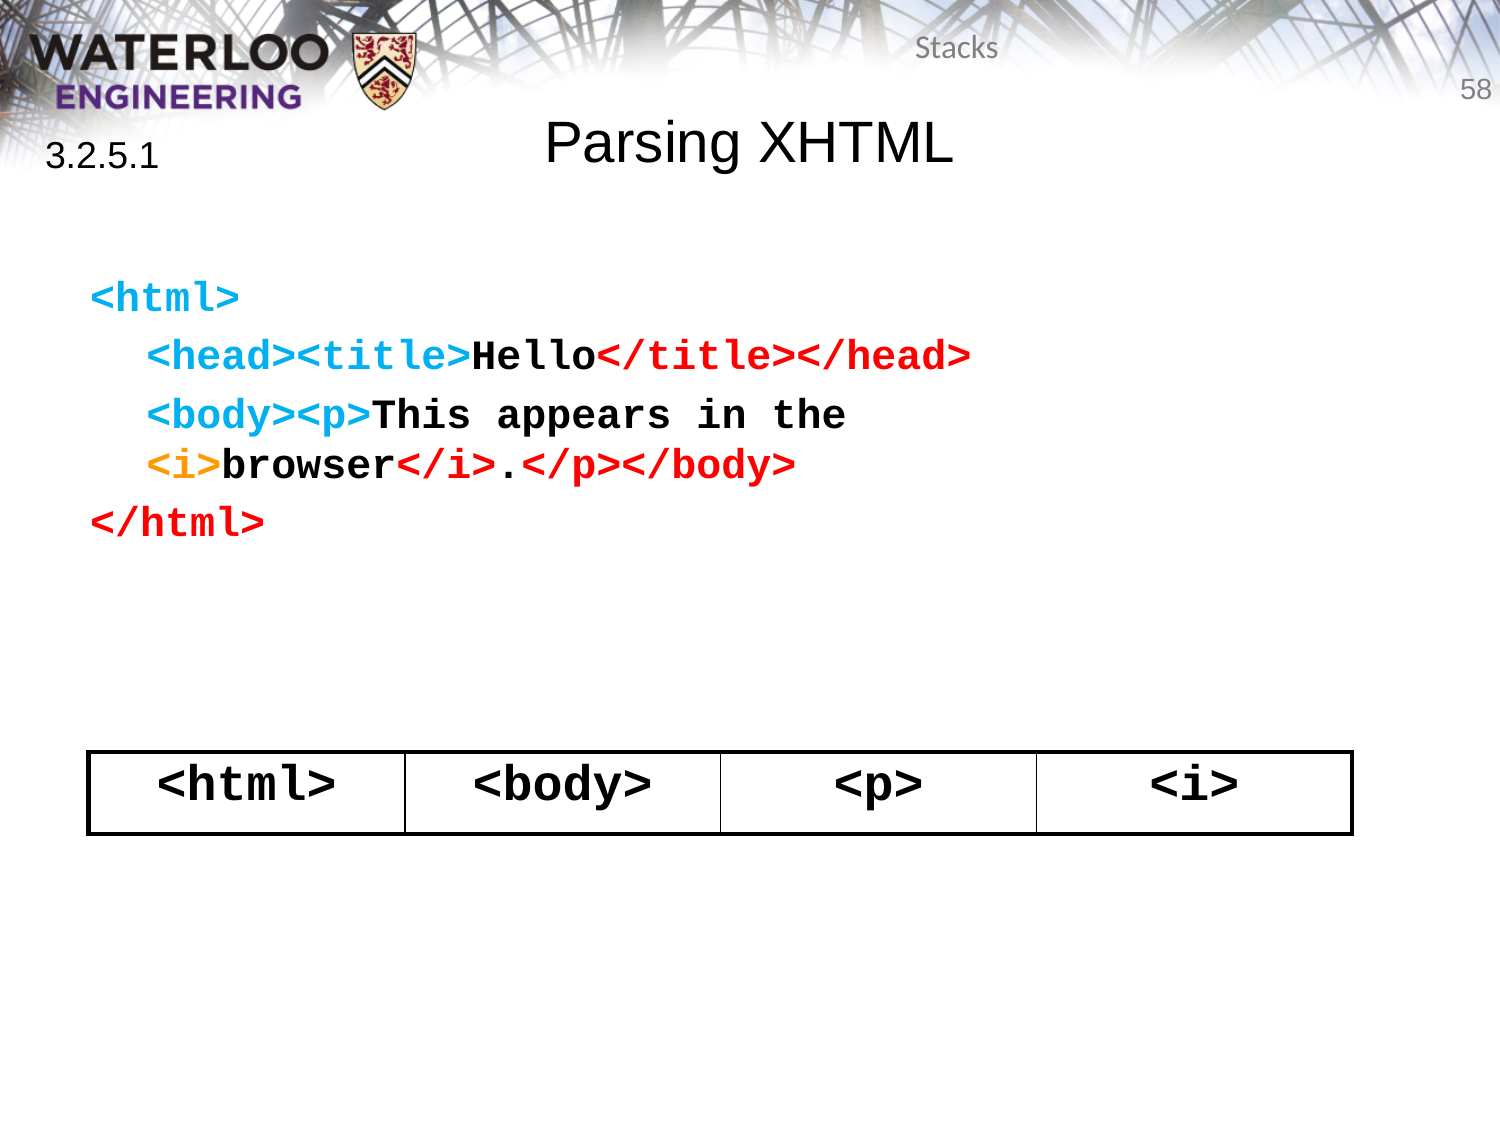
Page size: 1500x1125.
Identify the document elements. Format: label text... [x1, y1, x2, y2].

table_header <body> [406, 754, 720, 832]
text_box 3.2.5.1 [30, 124, 175, 184]
table_header <i> [1037, 754, 1350, 832]
list <html> <head><title>Hello</title></head> <body><p>This appears in the <i>browser</i>.</p></body> </html> [74, 262, 1426, 1006]
table_header <p> [721, 754, 1036, 832]
picture [0, 0, 1500, 1125]
title Parsing XHTML [74, 44, 1426, 233]
table_header <html> [91, 754, 404, 832]
